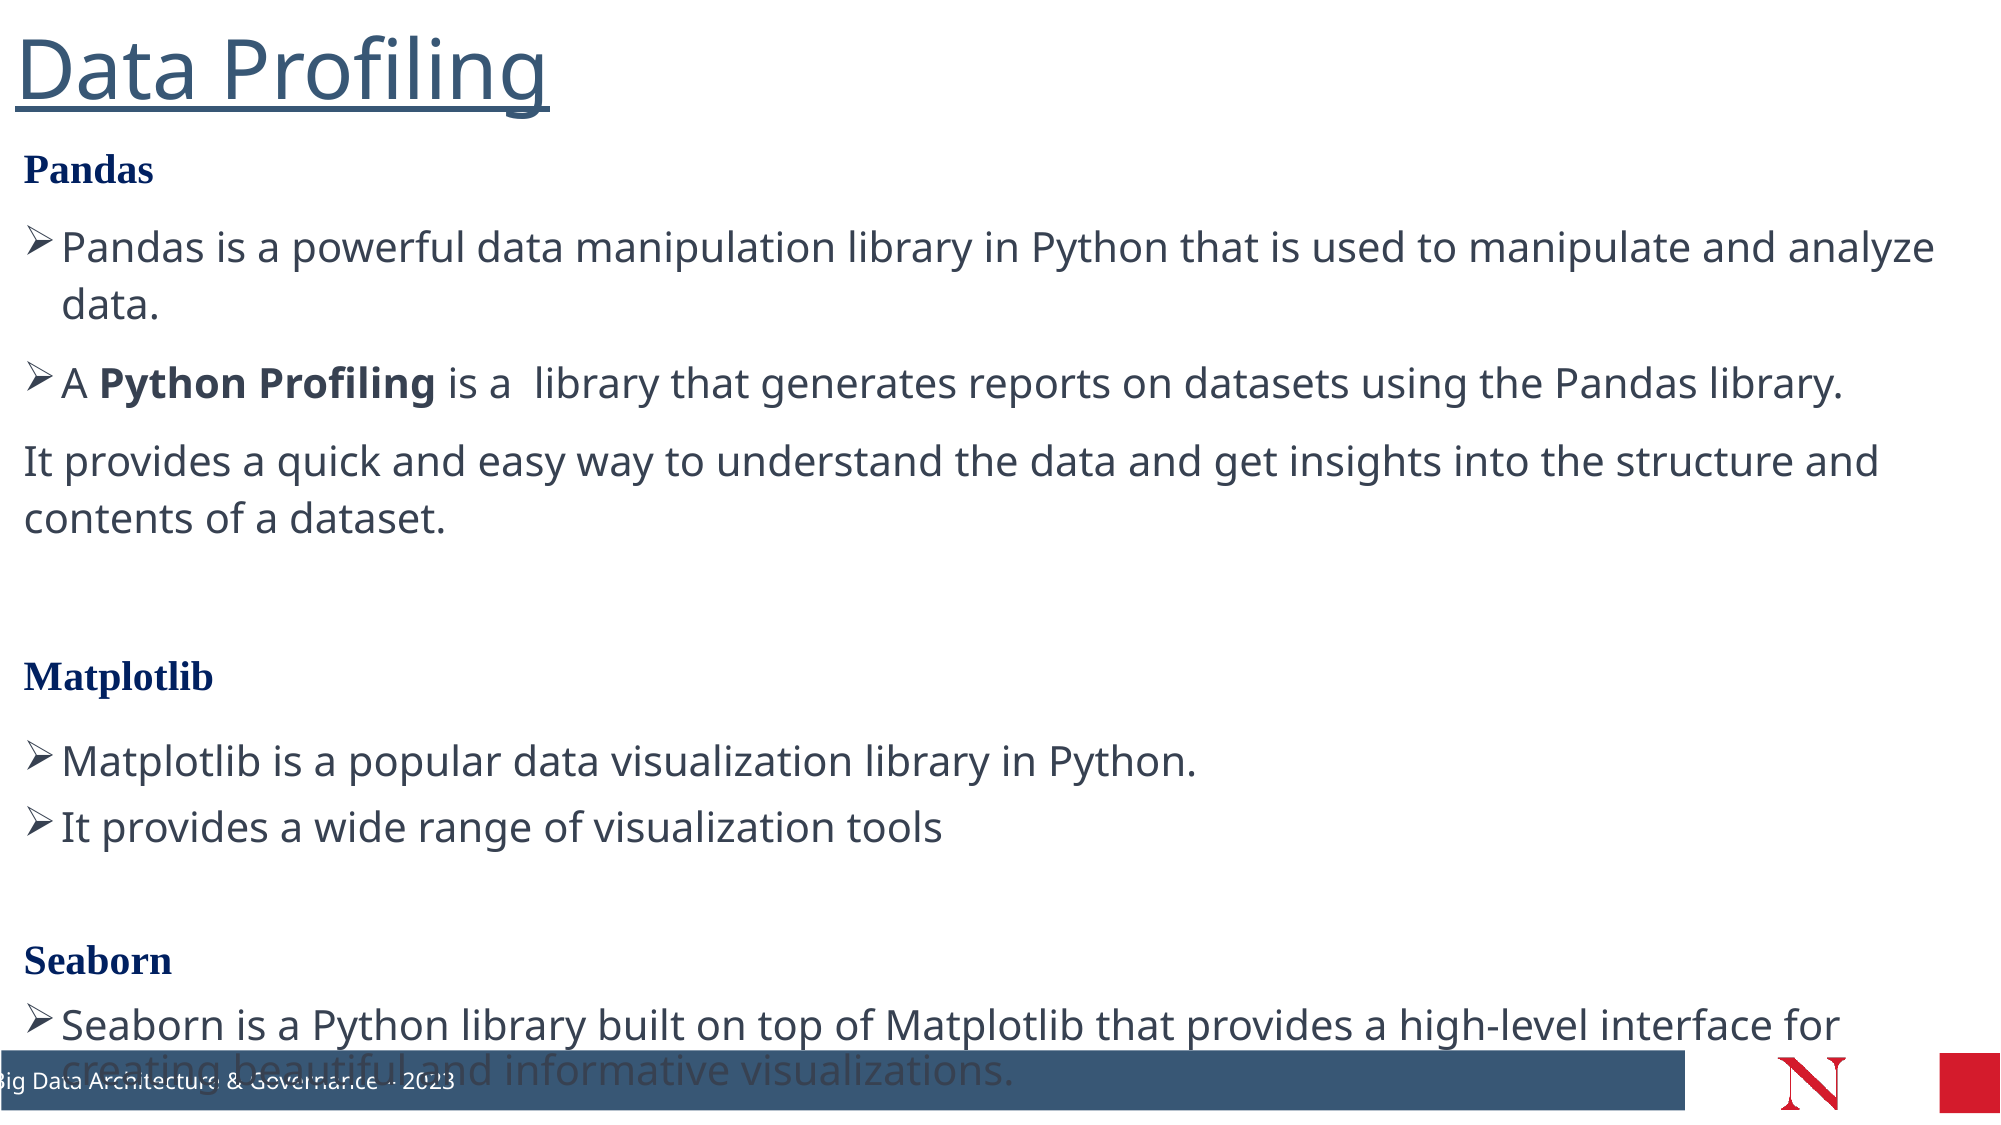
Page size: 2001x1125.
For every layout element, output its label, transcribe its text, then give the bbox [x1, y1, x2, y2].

list Pandas Pandas is a powerful data manipulation library in Python that is used to manipulate and analyze data. A Python Profiling is a library that generates reports on datasets using the Pandas library. It provides a quick and easy way to understand the data and get insights into the structure and contents of a dataset. Matplotlib Matplotlib is a popular data visualization library in Python. It provides a wide range of visualization tools Seaborn Seaborn is a Python library built on top of Matplotlib that provides a high-level interface for creating beautiful and informative visualizations. [8, 127, 1992, 998]
picture [1766, 1038, 1857, 1125]
title Data Profiling [0, 4, 1725, 142]
